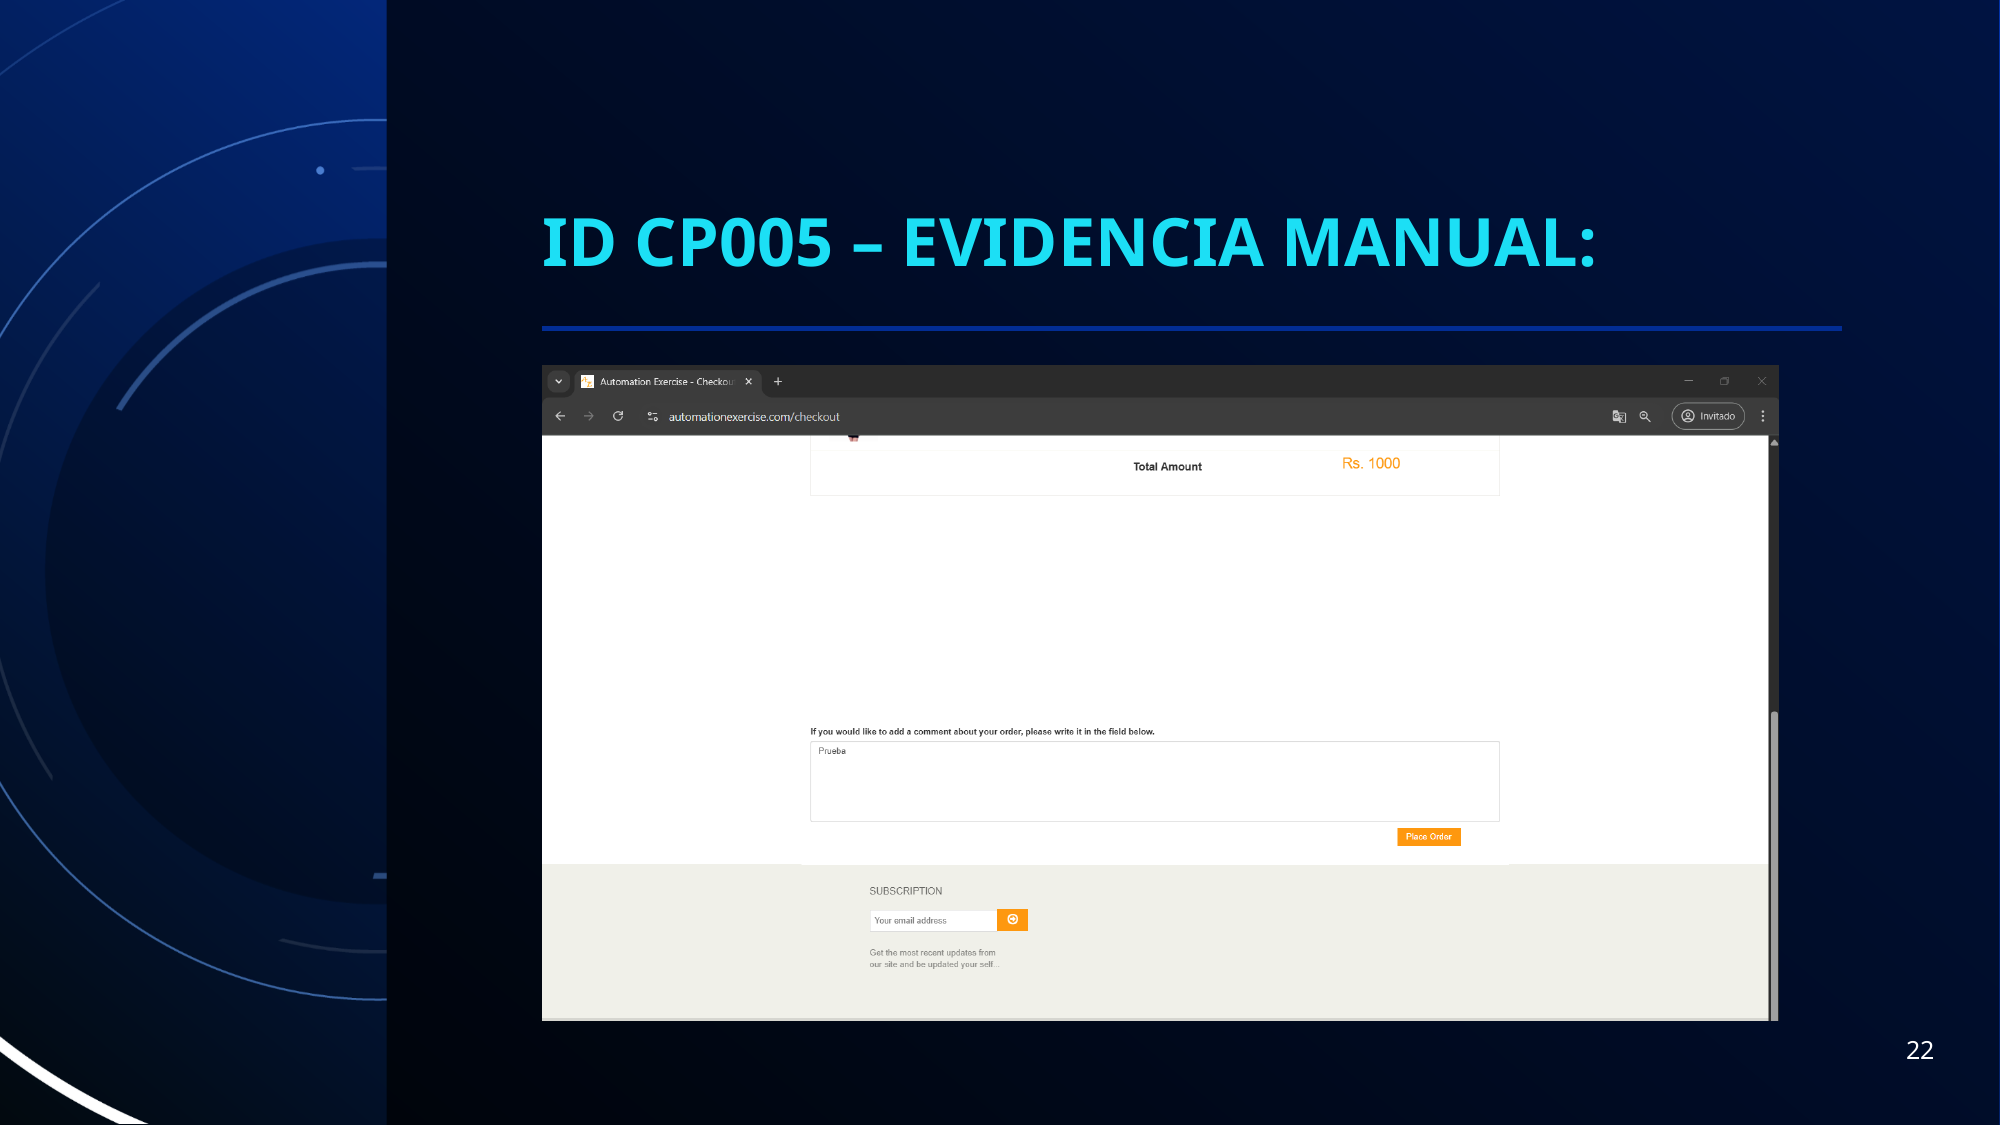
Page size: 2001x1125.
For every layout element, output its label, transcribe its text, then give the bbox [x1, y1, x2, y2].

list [542, 364, 1779, 1021]
picture [0, 0, 387, 1124]
slide_number 22 [1499, 1021, 1950, 1082]
title ID cp005 – Evidencia Manual: [542, 198, 1760, 289]
